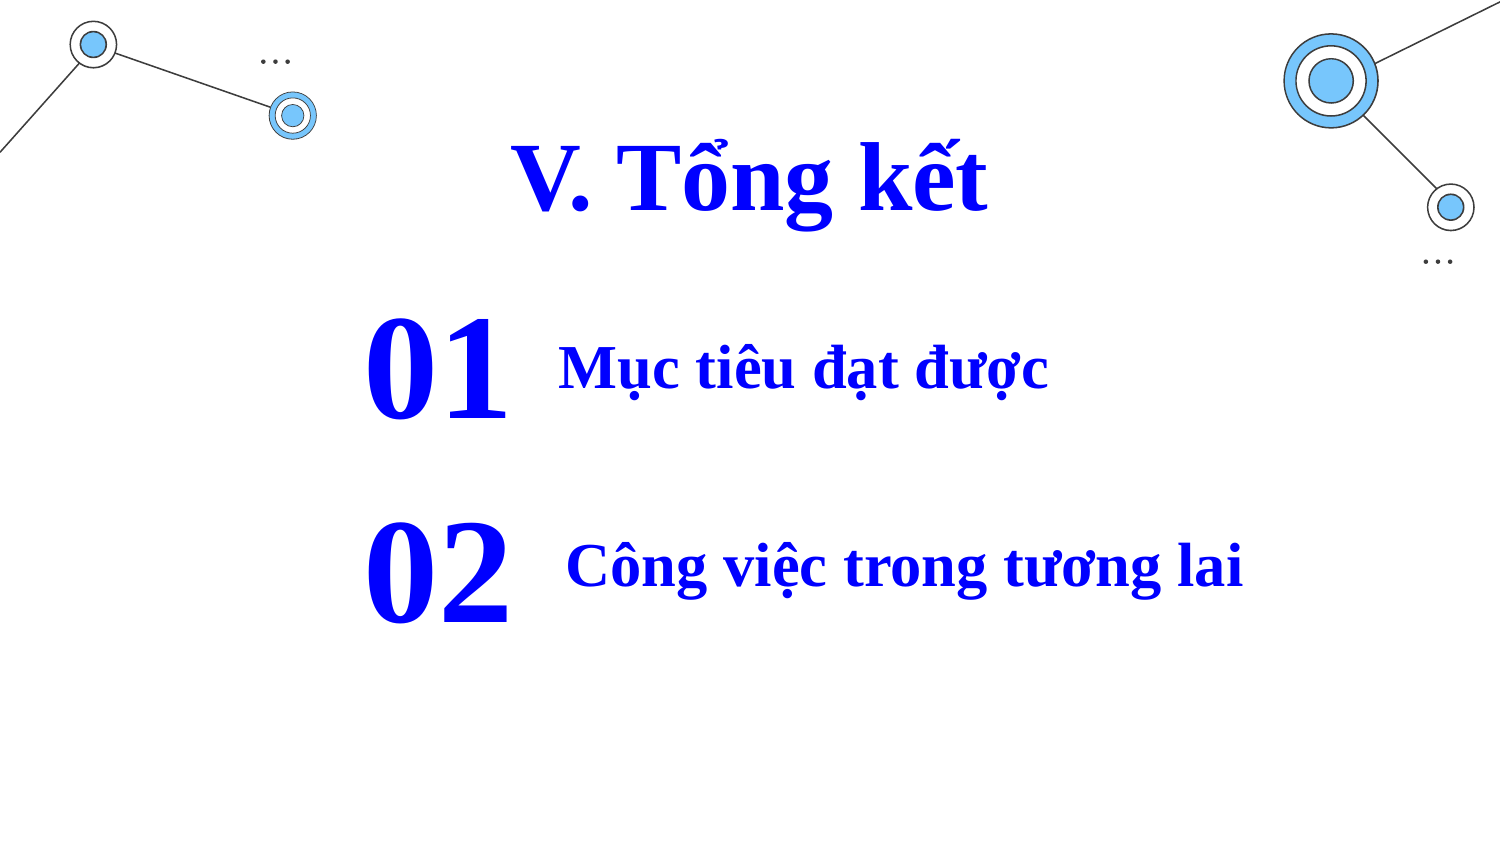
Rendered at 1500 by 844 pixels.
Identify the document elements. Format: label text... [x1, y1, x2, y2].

subtitle Mục tiêu đạt được [544, 311, 1146, 439]
text_box 02 [341, 477, 535, 668]
title V. Tổng kết [257, 97, 1243, 196]
subtitle Công việc trong tương lai [534, 509, 1300, 636]
text_box 01 [341, 286, 535, 464]
